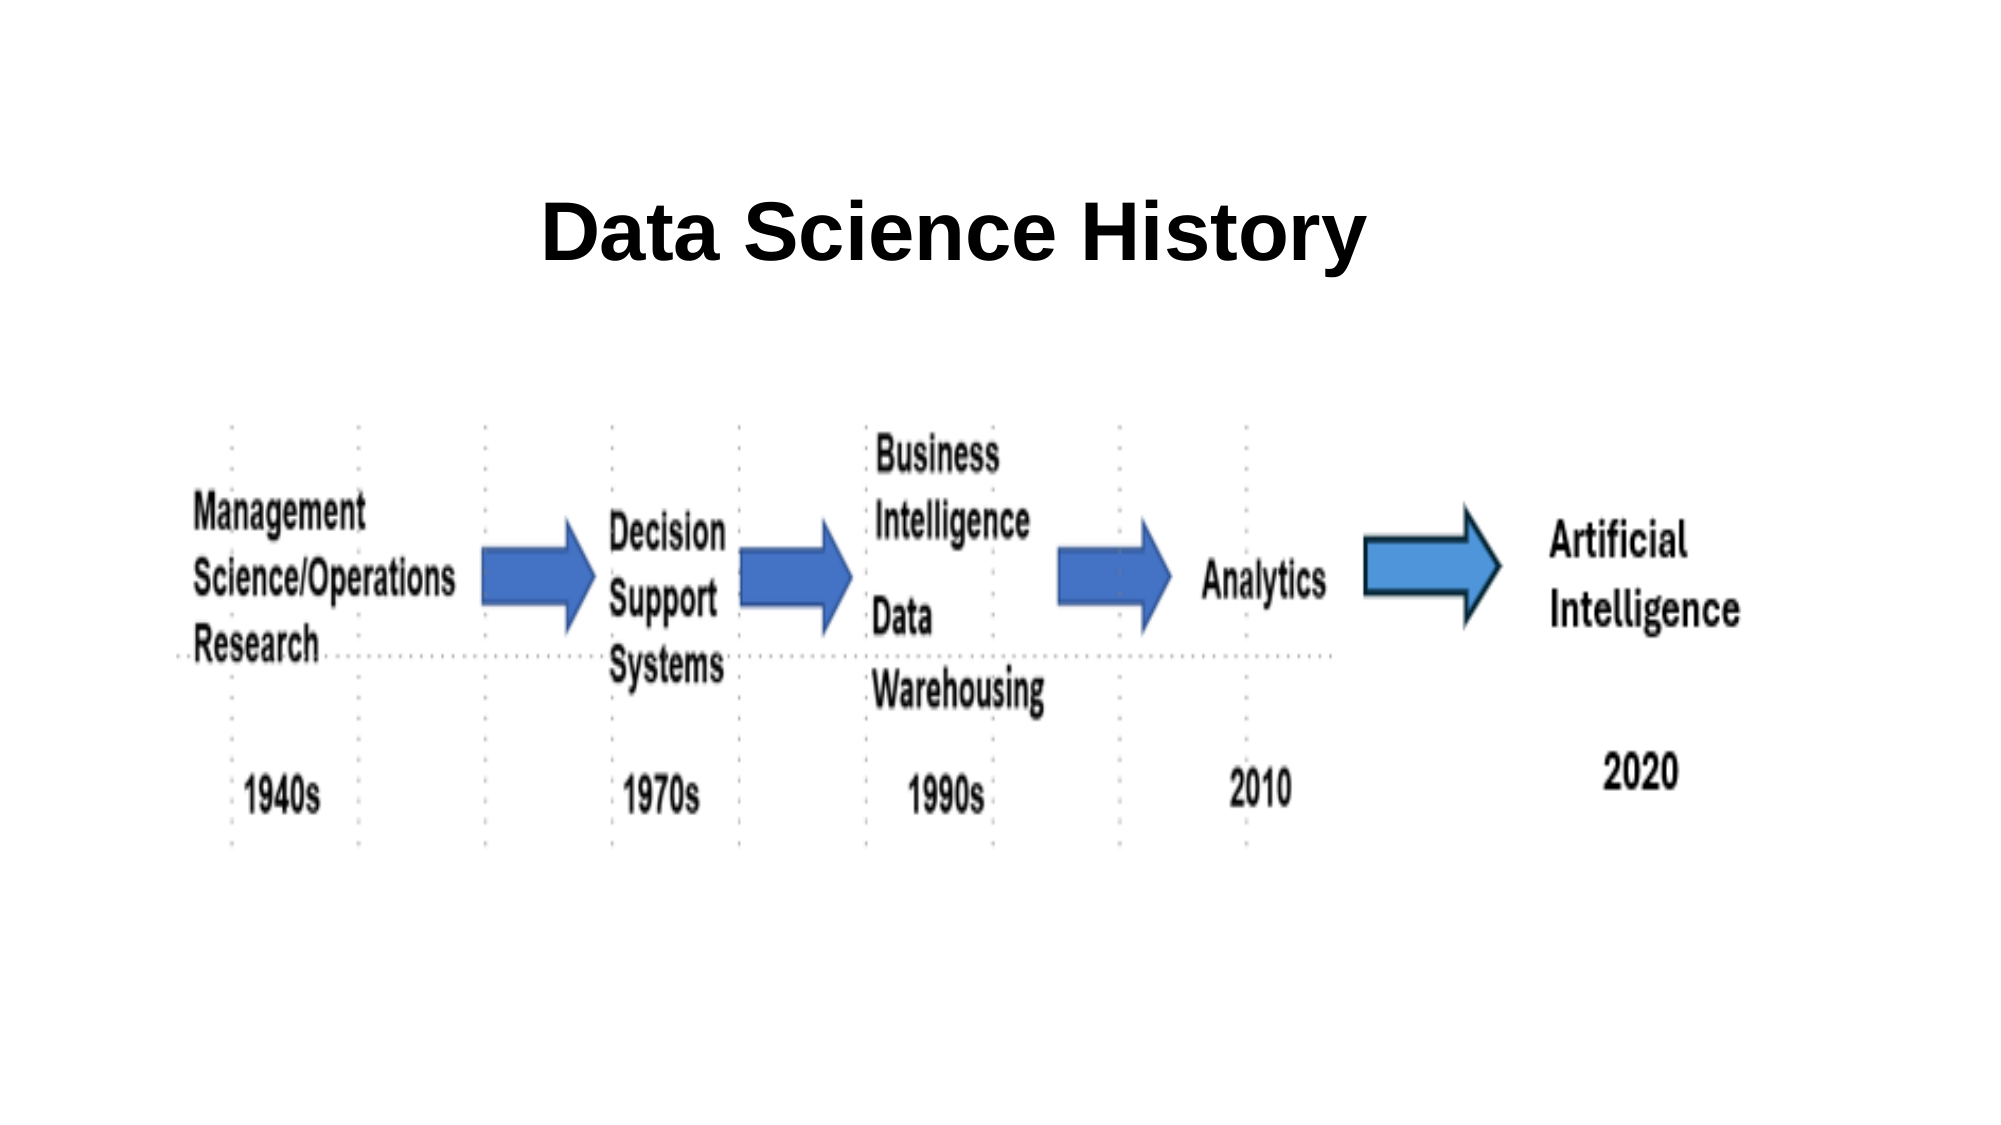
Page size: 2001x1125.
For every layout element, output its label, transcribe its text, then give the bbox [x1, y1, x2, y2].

text_box Data Science History [301, 169, 1607, 285]
picture [174, 413, 1756, 874]
